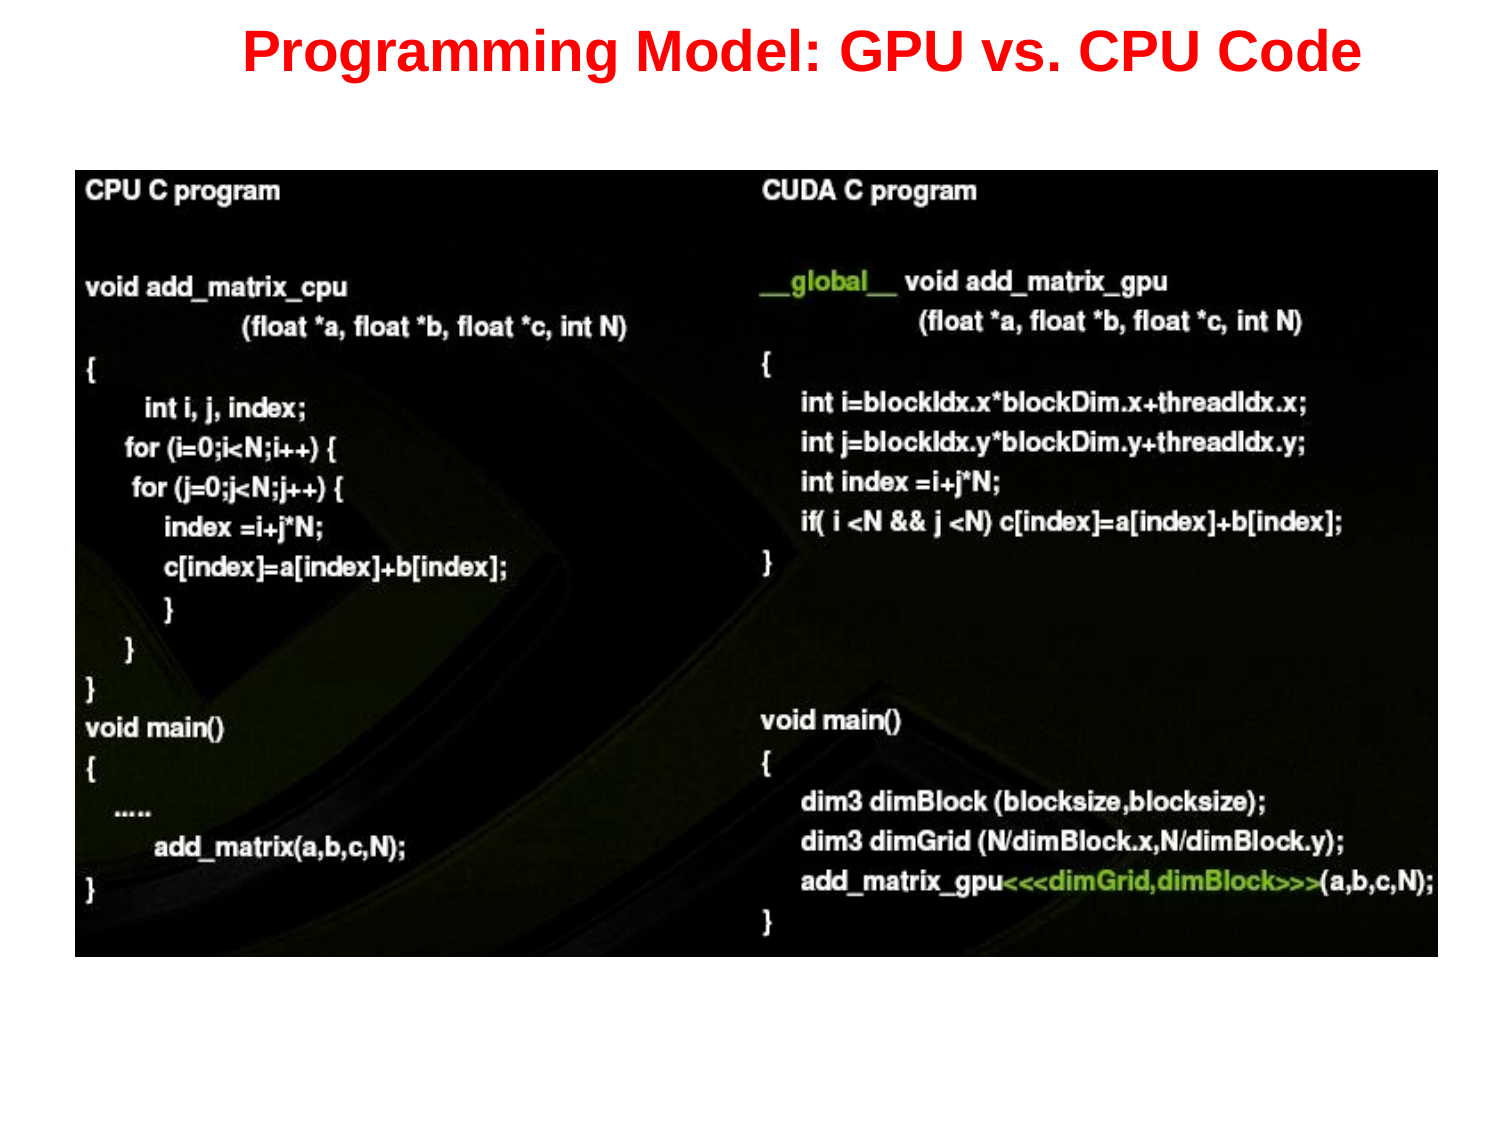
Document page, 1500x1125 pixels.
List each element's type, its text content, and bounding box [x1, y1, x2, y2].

text_box [75, 170, 1438, 957]
title Programming Model: GPU vs. CPU Code [74, 0, 1426, 143]
